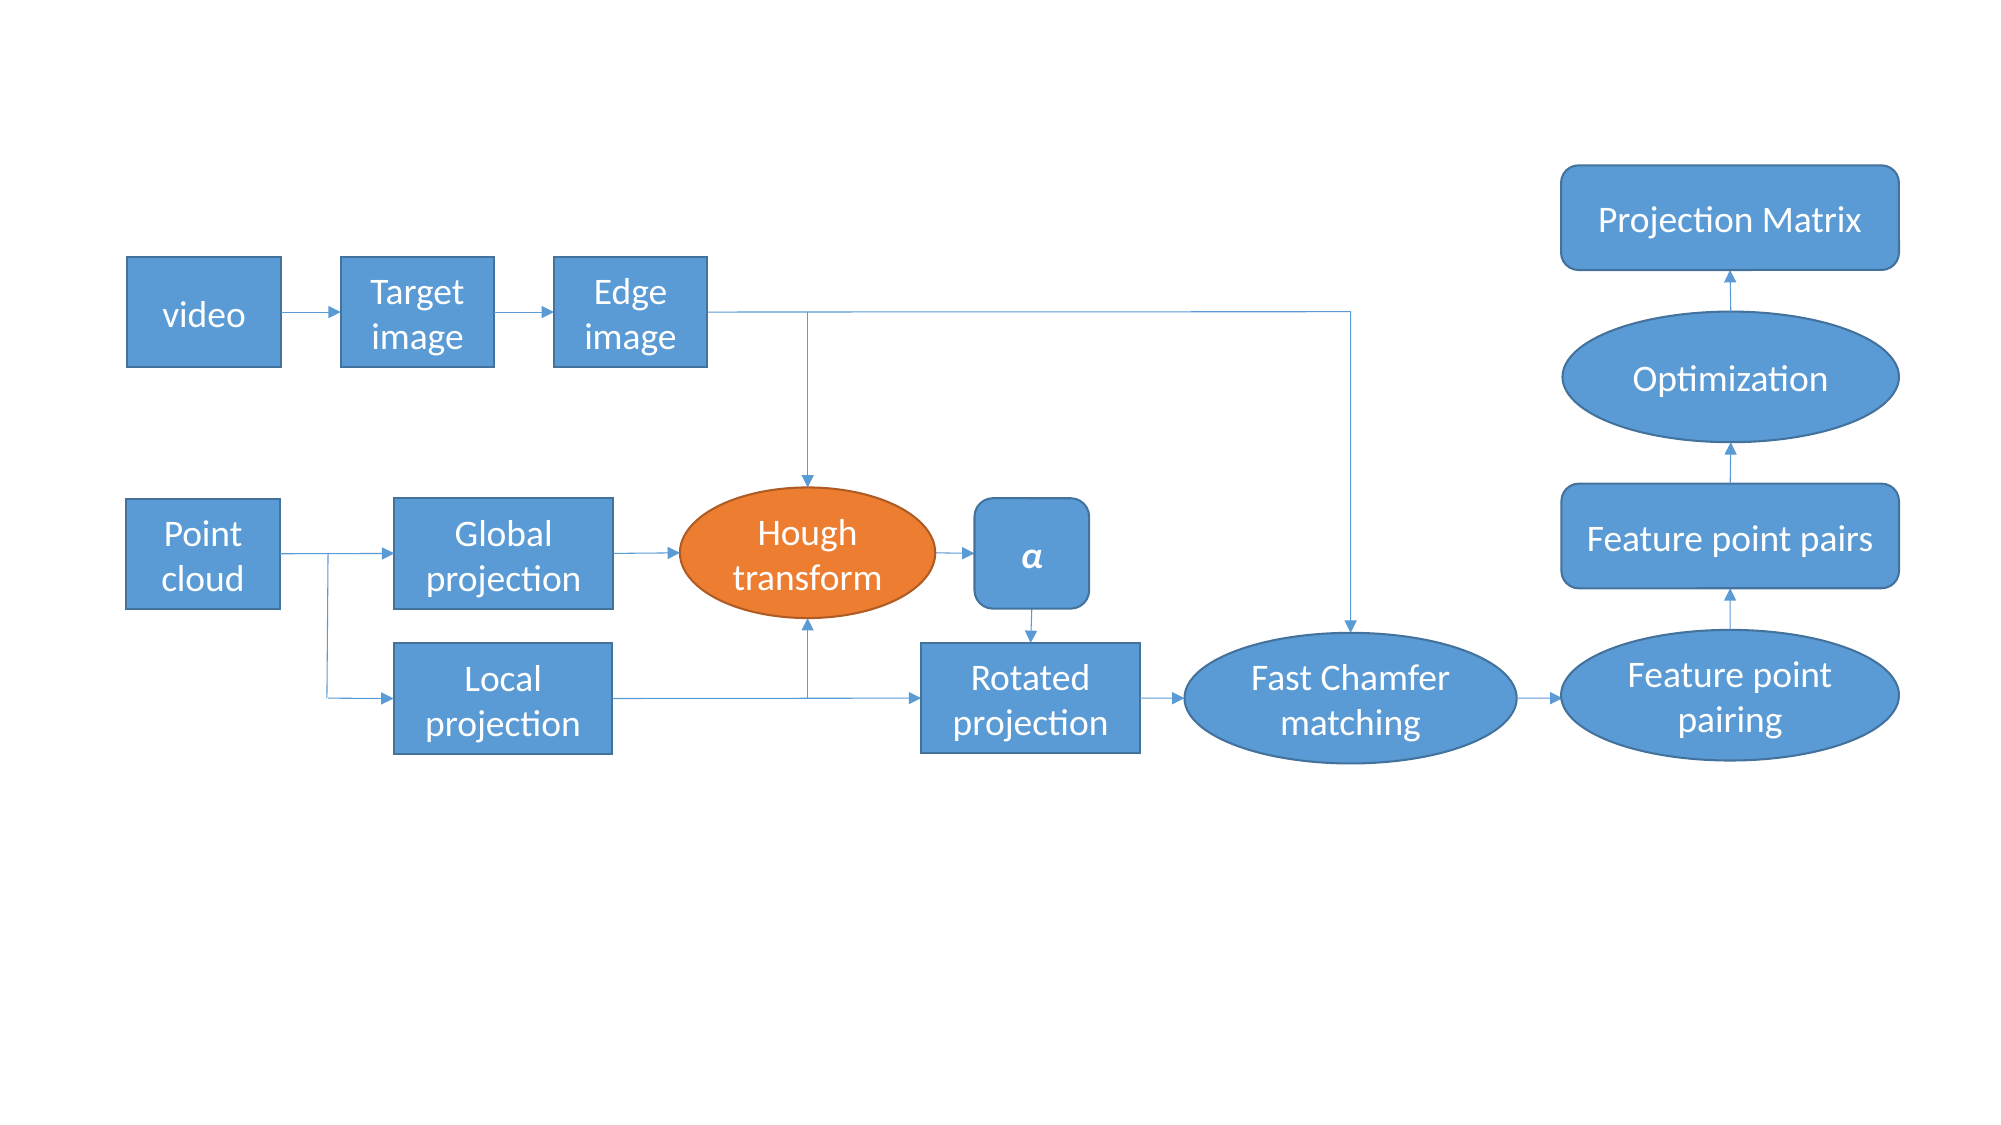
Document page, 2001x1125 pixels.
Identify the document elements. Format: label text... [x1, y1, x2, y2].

text_box Projection Matrix [1560, 164, 1901, 272]
text_box Rotated projection [920, 642, 1141, 754]
text_box video [126, 256, 282, 368]
text_box Fast Chamfer matching [1183, 631, 1518, 765]
text_box Feature point pairs [1560, 482, 1901, 590]
text_box Target image [340, 256, 495, 368]
text_box Global projection [393, 497, 614, 610]
text_box Hough transform [678, 486, 937, 620]
text_box Local projection [393, 642, 613, 755]
text_box Optimization [1561, 310, 1901, 444]
text_box α [973, 497, 1091, 610]
text_box Feature point pairing [1560, 628, 1901, 762]
text_box Edge image [553, 256, 708, 368]
text_box Point cloud [125, 498, 281, 610]
